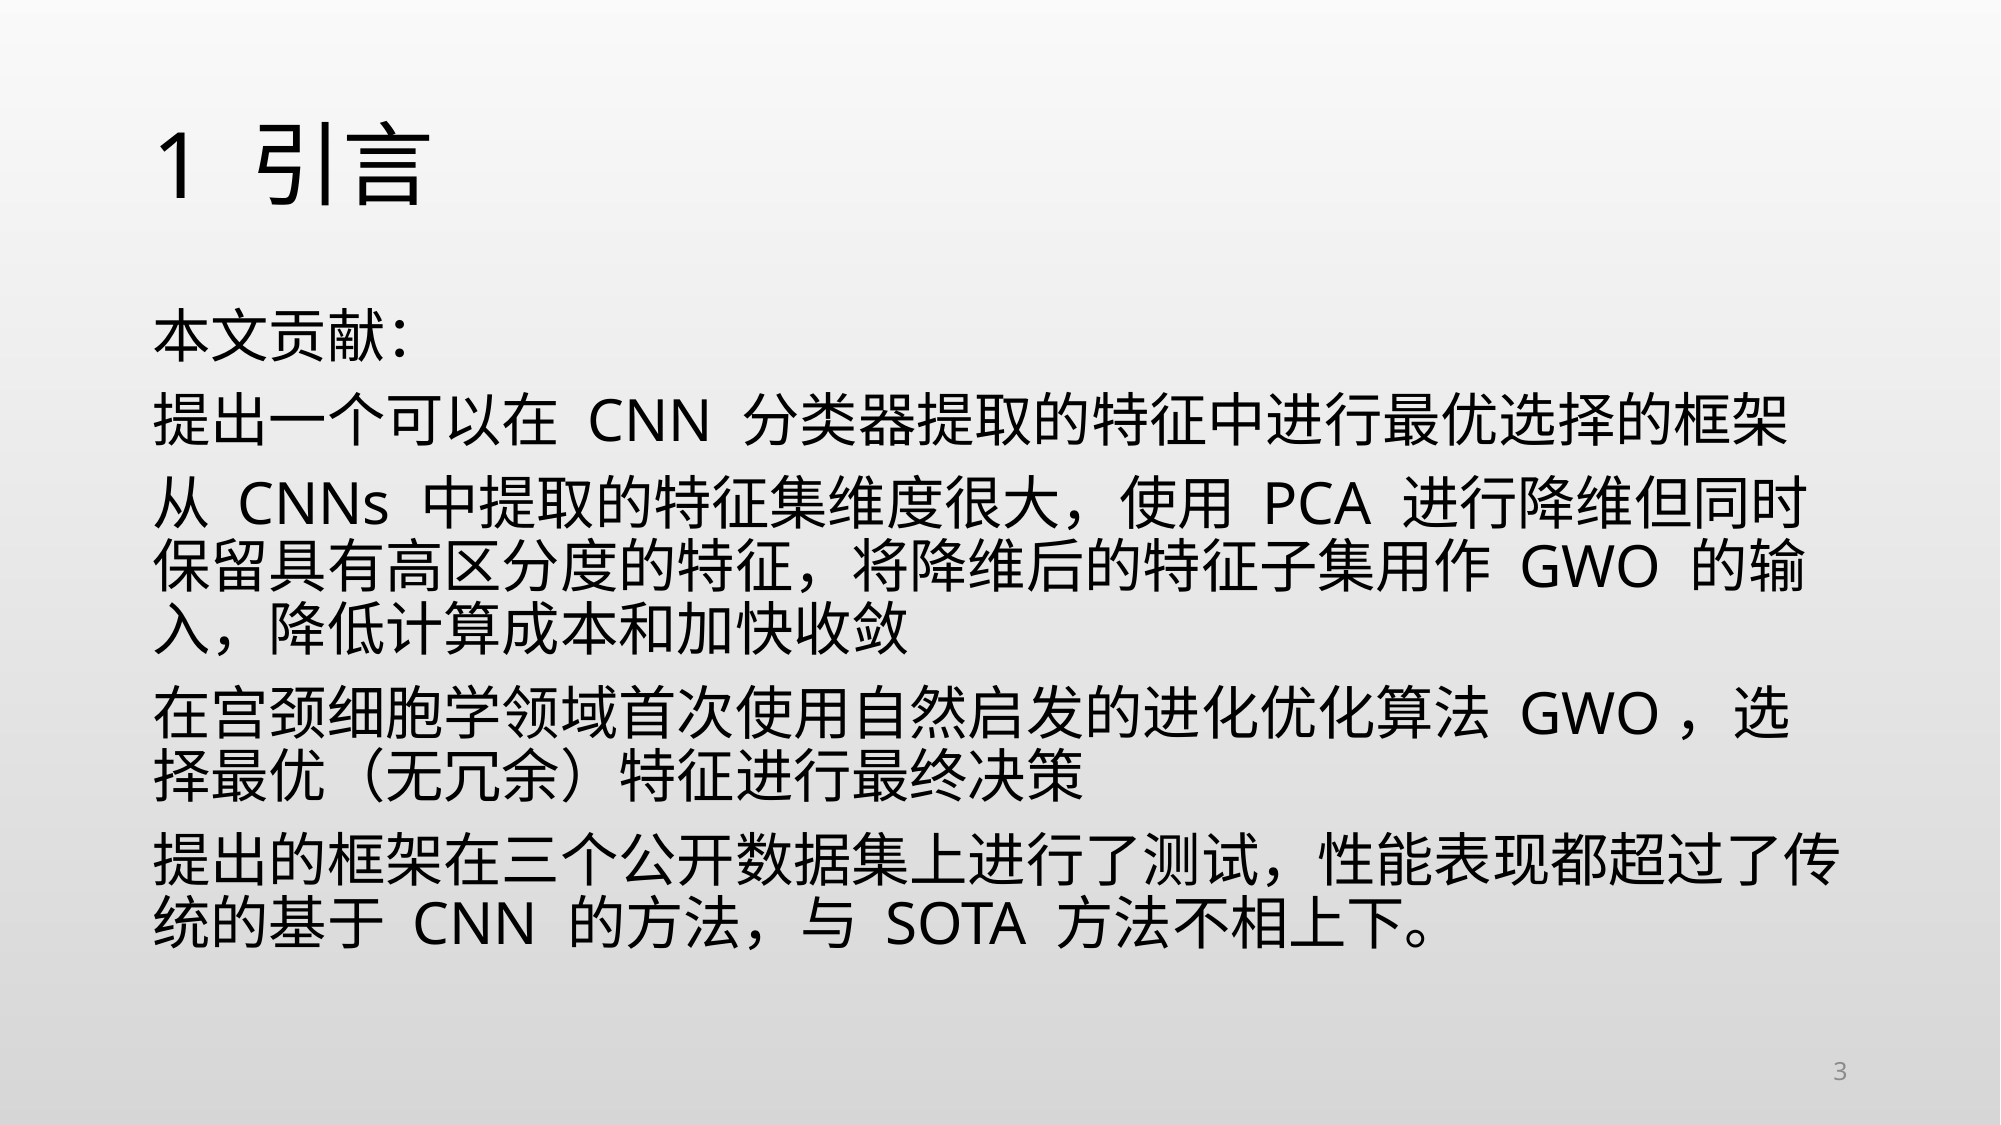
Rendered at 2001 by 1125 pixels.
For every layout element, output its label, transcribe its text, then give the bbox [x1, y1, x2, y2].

slide_number 3 [1412, 1042, 1863, 1103]
title 1 引言 [137, 59, 1863, 278]
list 本文贡献： 提出一个可以在 CNN 分类器提取的特征中进行最优选择的框架 从 CNNs 中提取的特征集维度很大，使用 PCA 进行降维但同时保留具有高区分度的特征，将降维后的特征子集用作 GWO 的输入，降低计算成本和加快收敛 在宫颈细胞学领域首次使用自然启发的进化优化算法 GWO，选择最优（无冗余）特征进行最终决策 提出的框架在三个公开数据集上进行了测试，性能表现都超过了传统的基于 CNN 的方法，与 SOTA 方法不相上下。 [137, 299, 1863, 1014]
